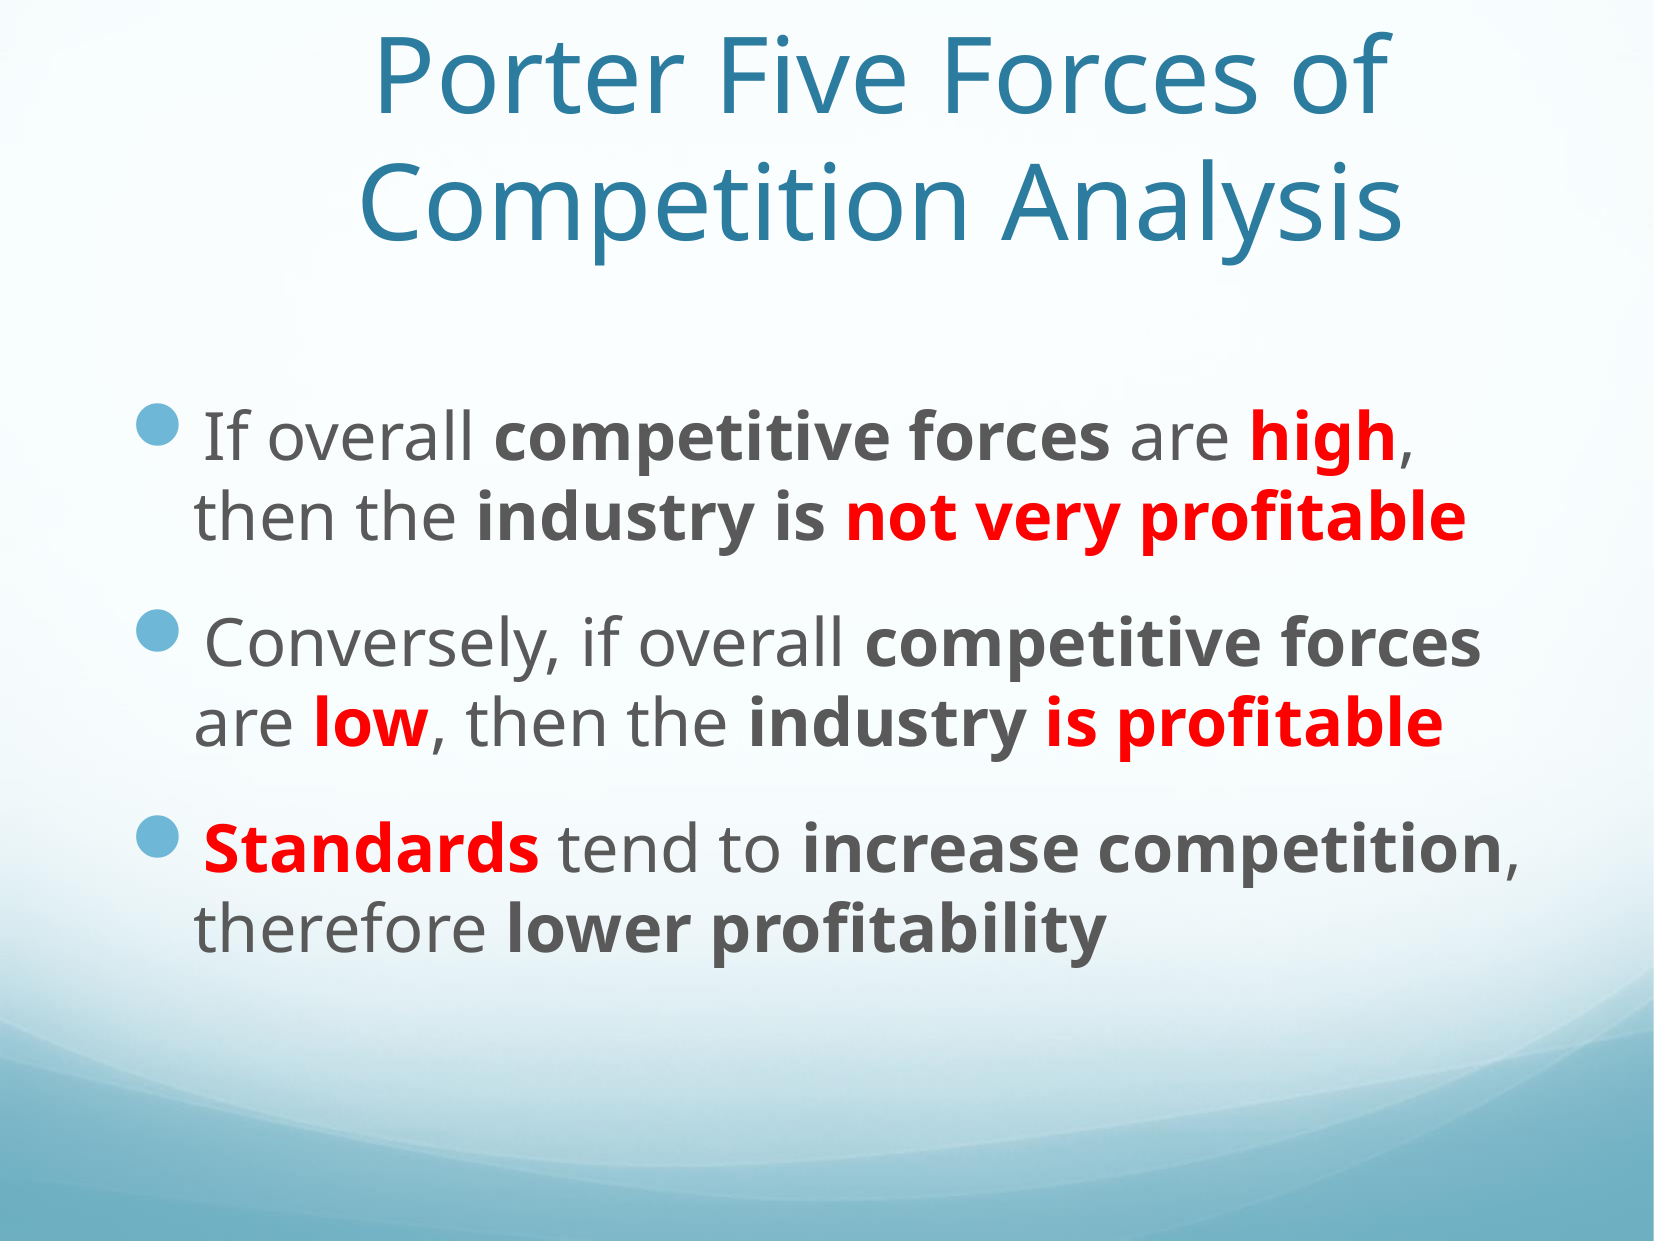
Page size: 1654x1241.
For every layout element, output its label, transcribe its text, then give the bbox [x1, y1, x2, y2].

title Porter Five Forces of Competition Analysis [226, 63, 1536, 271]
list If overall competitive forces are high, then the industry is not very profitable Conversely, if overall competitive forces are low, then the industry is profitable Standards tend to increase competition, therefore lower profitability [114, 385, 1594, 1158]
picture [0, 0, 1654, 1241]
